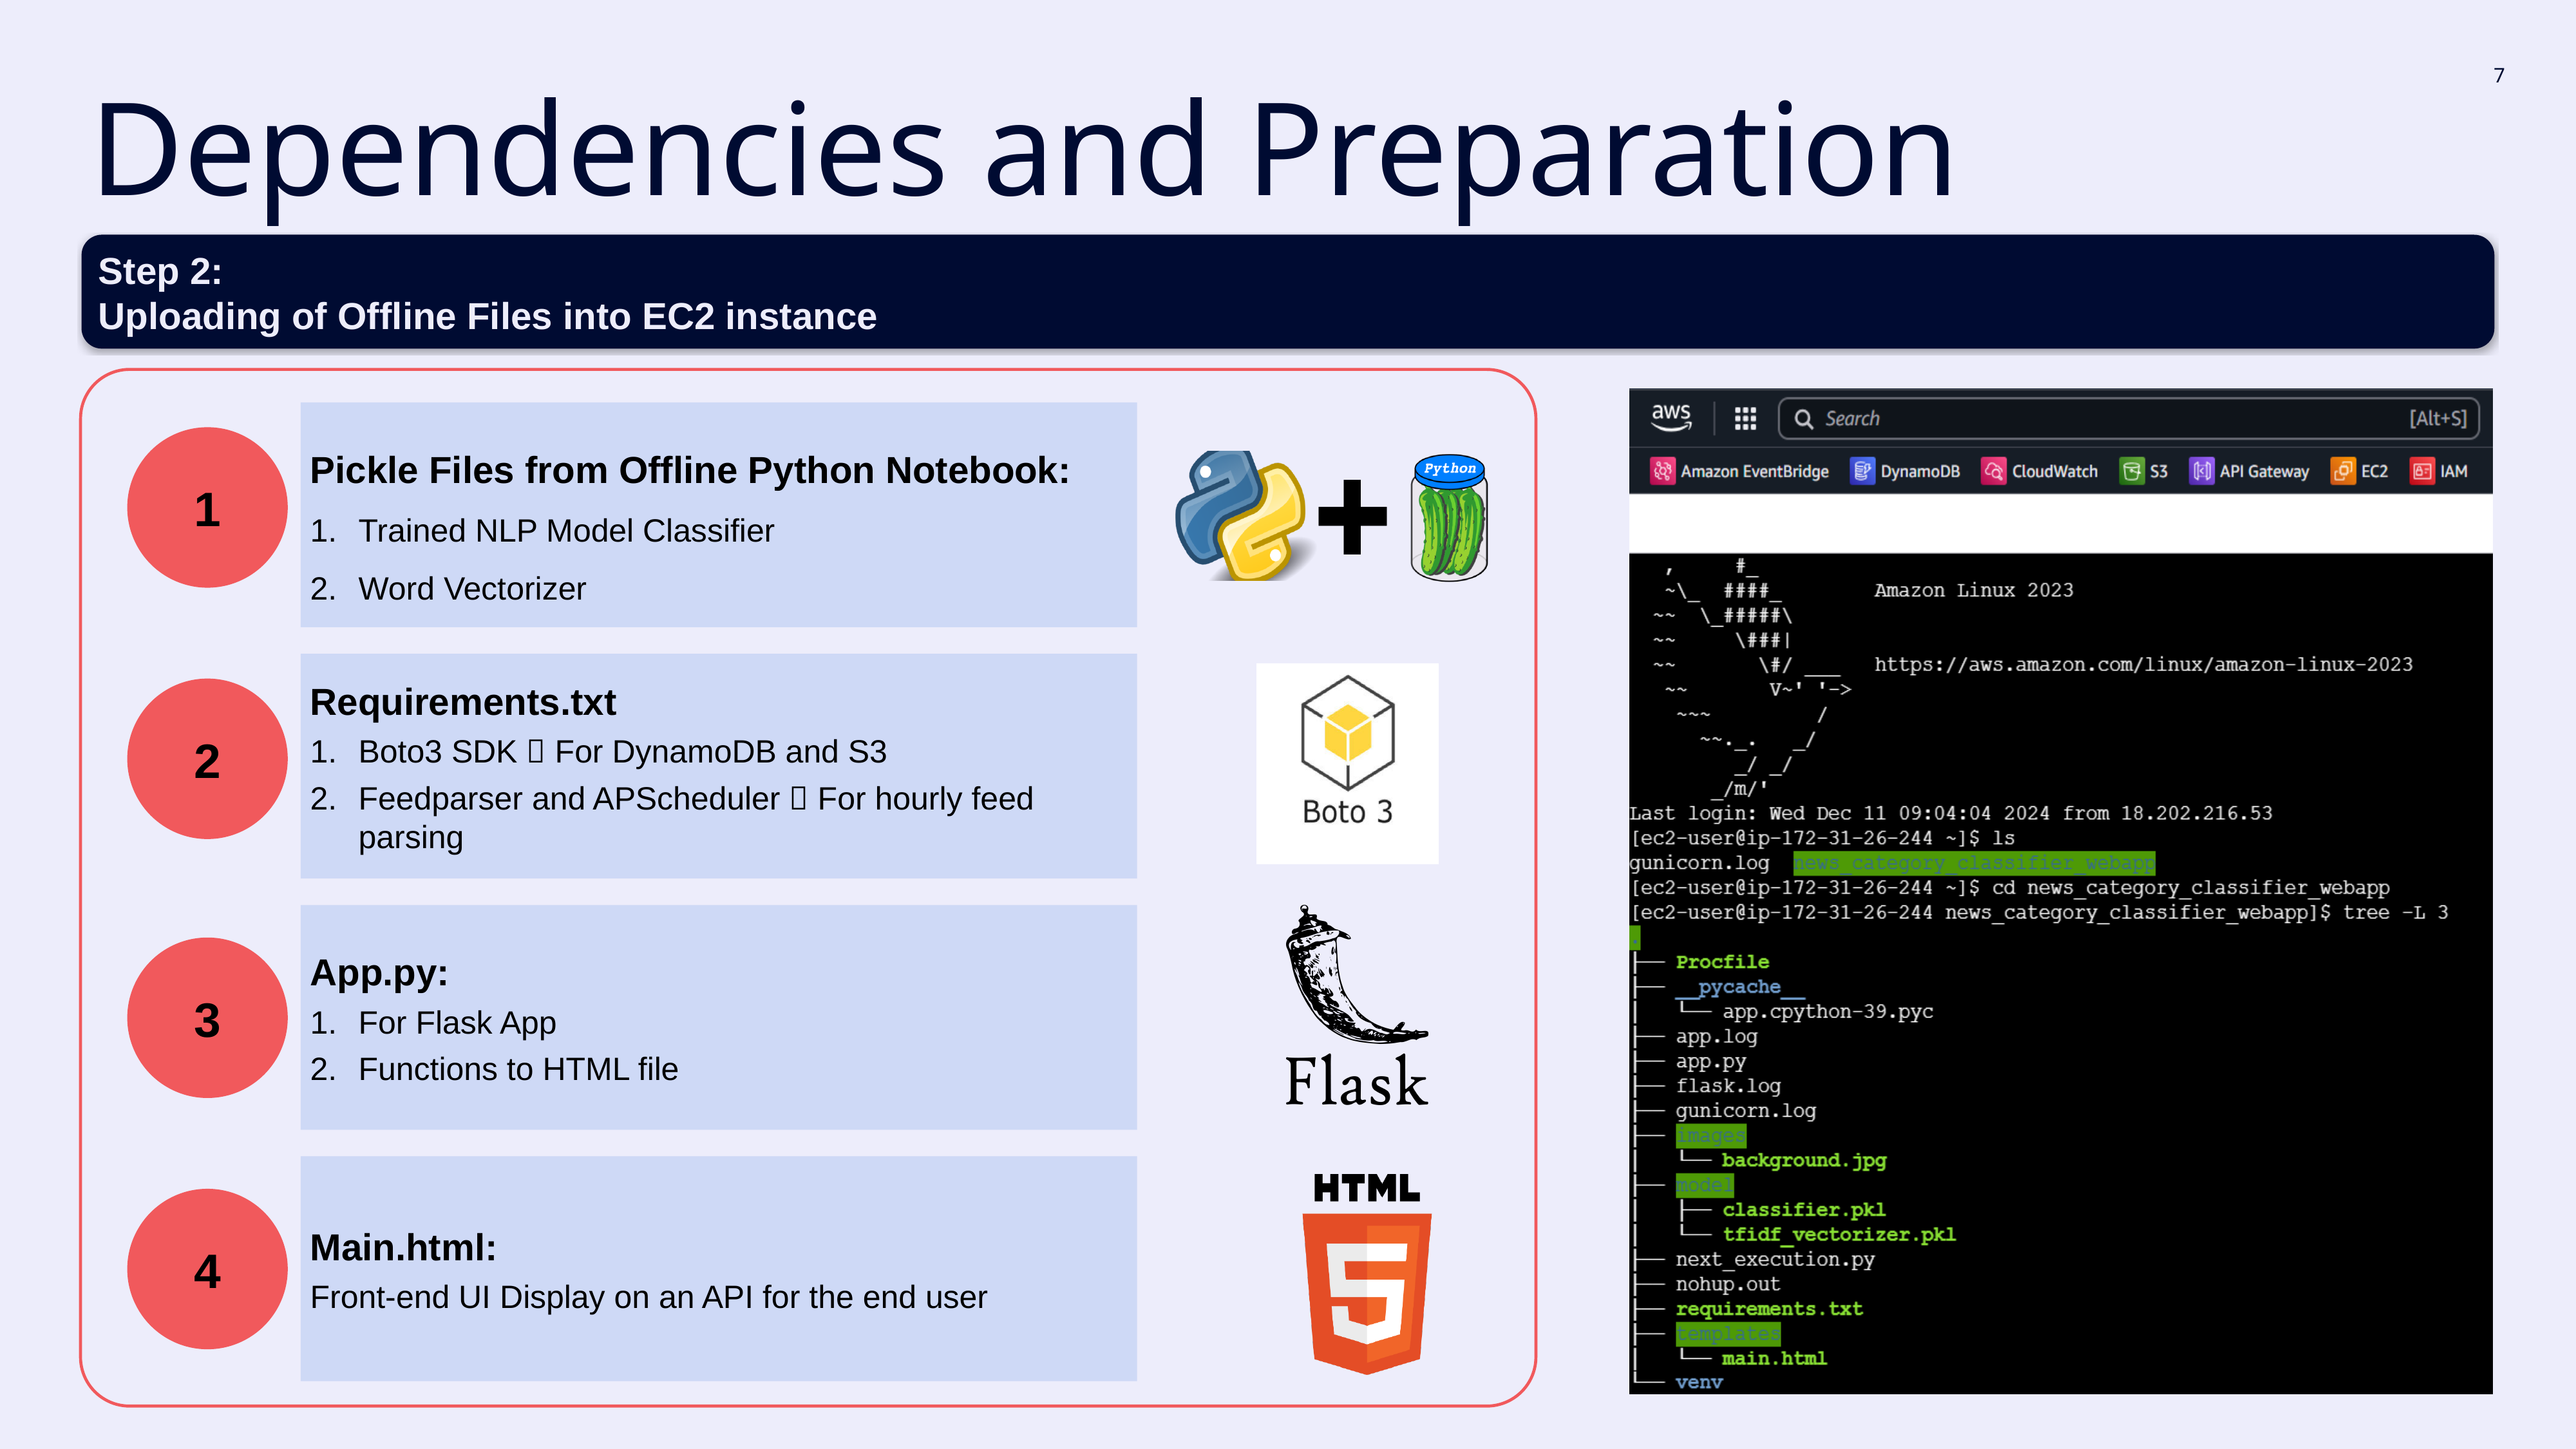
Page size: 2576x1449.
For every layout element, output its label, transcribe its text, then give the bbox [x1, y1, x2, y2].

text_box Step 2: Uploading of Offline Files into EC2 instance [82, 265, 2493, 347]
text_box Main.html: Front-end UI Display on an API for the end user [300, 1156, 1137, 1381]
text_box 2 [127, 678, 288, 839]
picture [1275, 1174, 1459, 1375]
picture [1256, 663, 1439, 864]
text_box [80, 369, 1536, 1406]
text_box Requirements.txt Boto3 SDK  For DynamoDB and S3 Feedparser and APScheduler  For hourly feed parsing [300, 654, 1137, 879]
text_box App.py: For Flask App Functions to HTML file [300, 905, 1137, 1130]
picture [1157, 451, 1492, 583]
picture [1285, 905, 1428, 1106]
text_box Pickle Files from Offline Python Notebook: Trained NLP Model Classifier Word Vectorizer [300, 402, 1137, 627]
picture [1629, 388, 2493, 1395]
text_box 1 [127, 427, 288, 588]
text_box 3 [127, 937, 288, 1098]
text_box Dependencies and Preparation [80, 79, 2496, 265]
text_box 4 [127, 1188, 288, 1350]
